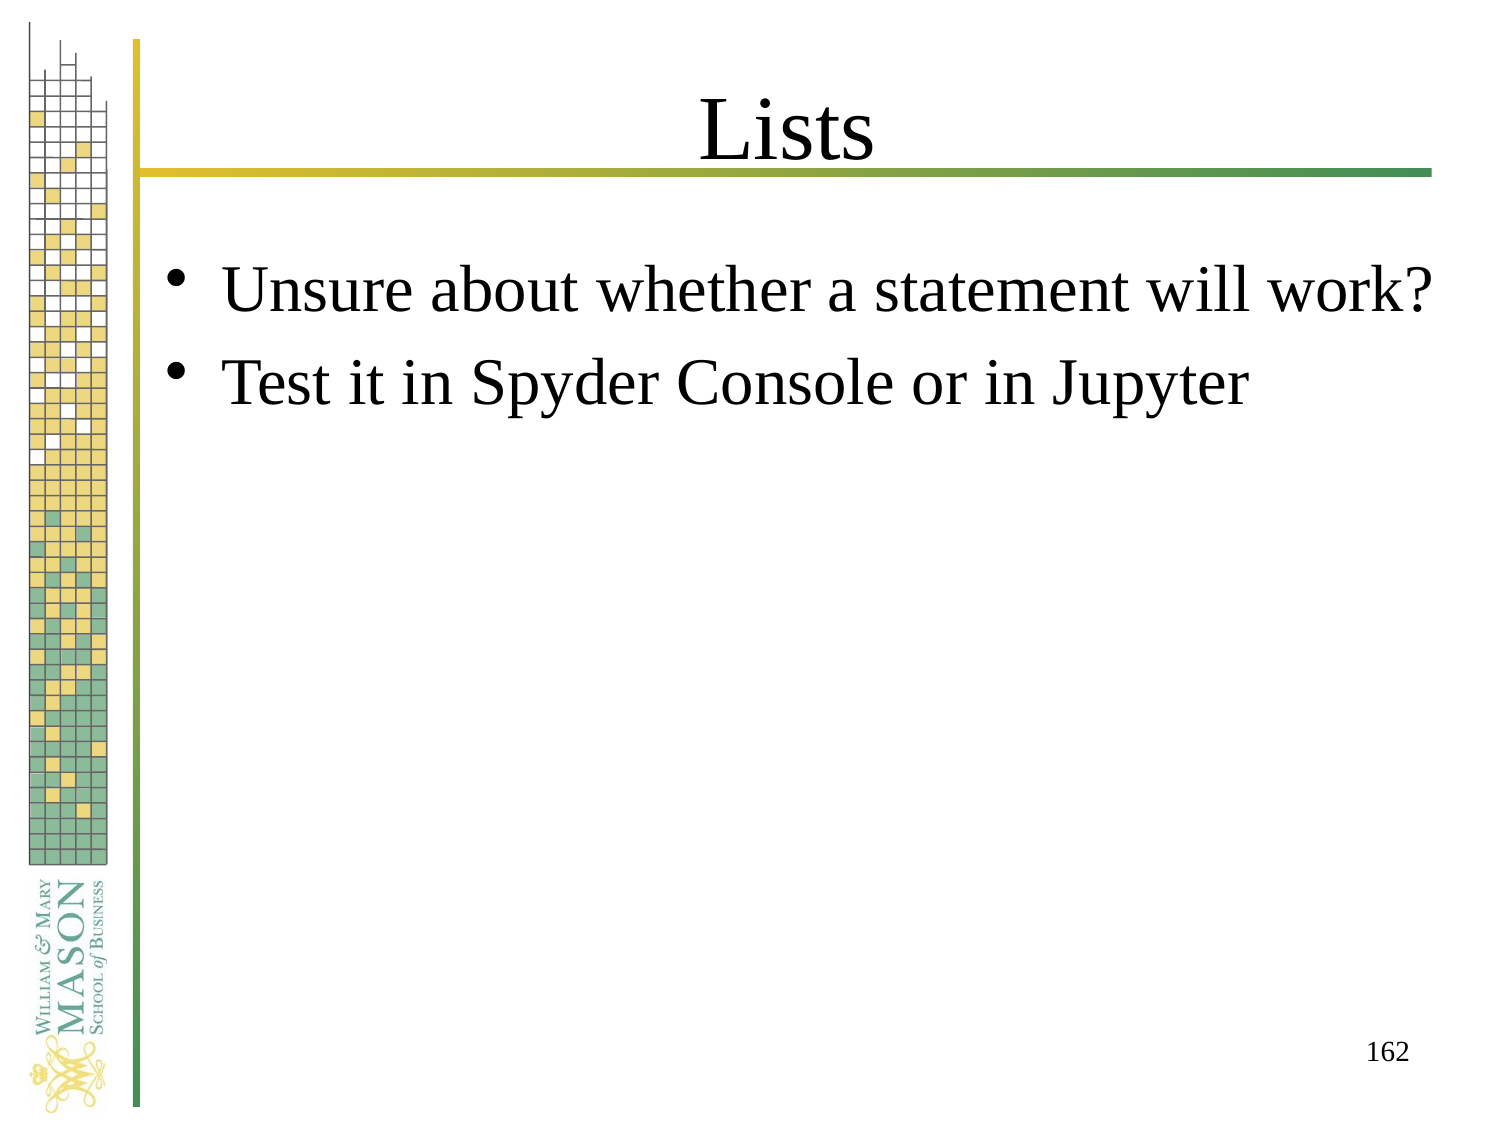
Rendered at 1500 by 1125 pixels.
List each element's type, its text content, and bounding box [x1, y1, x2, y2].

table_header Description [29, 879, 107, 1113]
list Unsure about whether a statement will work? Test it in Spyder Console or in Jupyter [150, 237, 1453, 1005]
slide_number 162 [1048, 1024, 1426, 1103]
title Lists [150, 45, 1425, 200]
